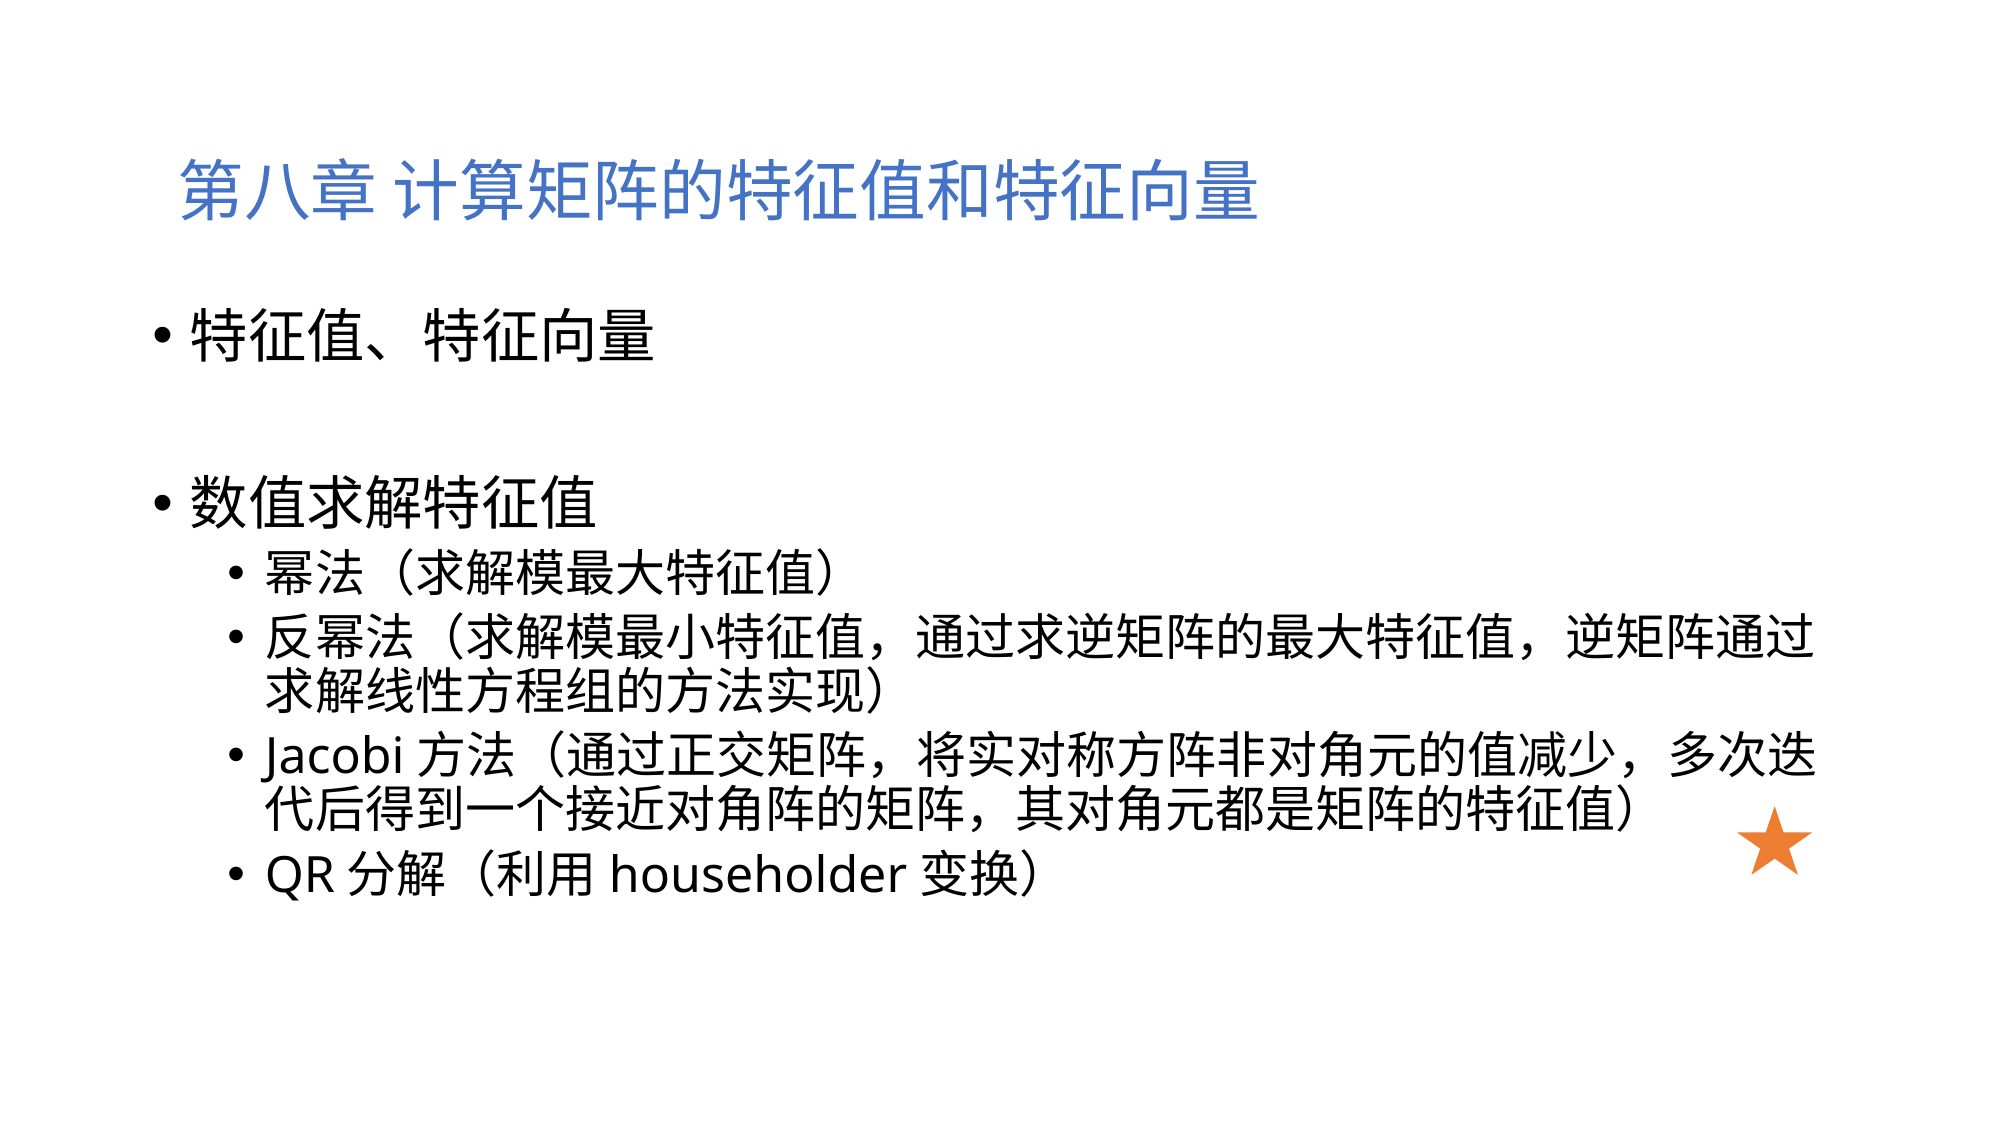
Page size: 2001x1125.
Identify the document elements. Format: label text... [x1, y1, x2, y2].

text_box [1726, 796, 1823, 884]
list 特征值、特征向量 数值求解特征值 幂法（求解模最大特征值） 反幂法（求解模最小特征值，通过求逆矩阵的最大特征值，逆矩阵通过求解线性方程组的方法实现） Jacobi方法（通过正交矩阵，将实对称方阵非对角元的值减少，多次迭代后得到一个接近对角阵的矩阵，其对角元都是矩阵的特征值） QR分解（利用householder变换） [137, 299, 1863, 1014]
text_box 第八章 计算矩阵的特征值和特征向量 [162, 84, 1888, 303]
